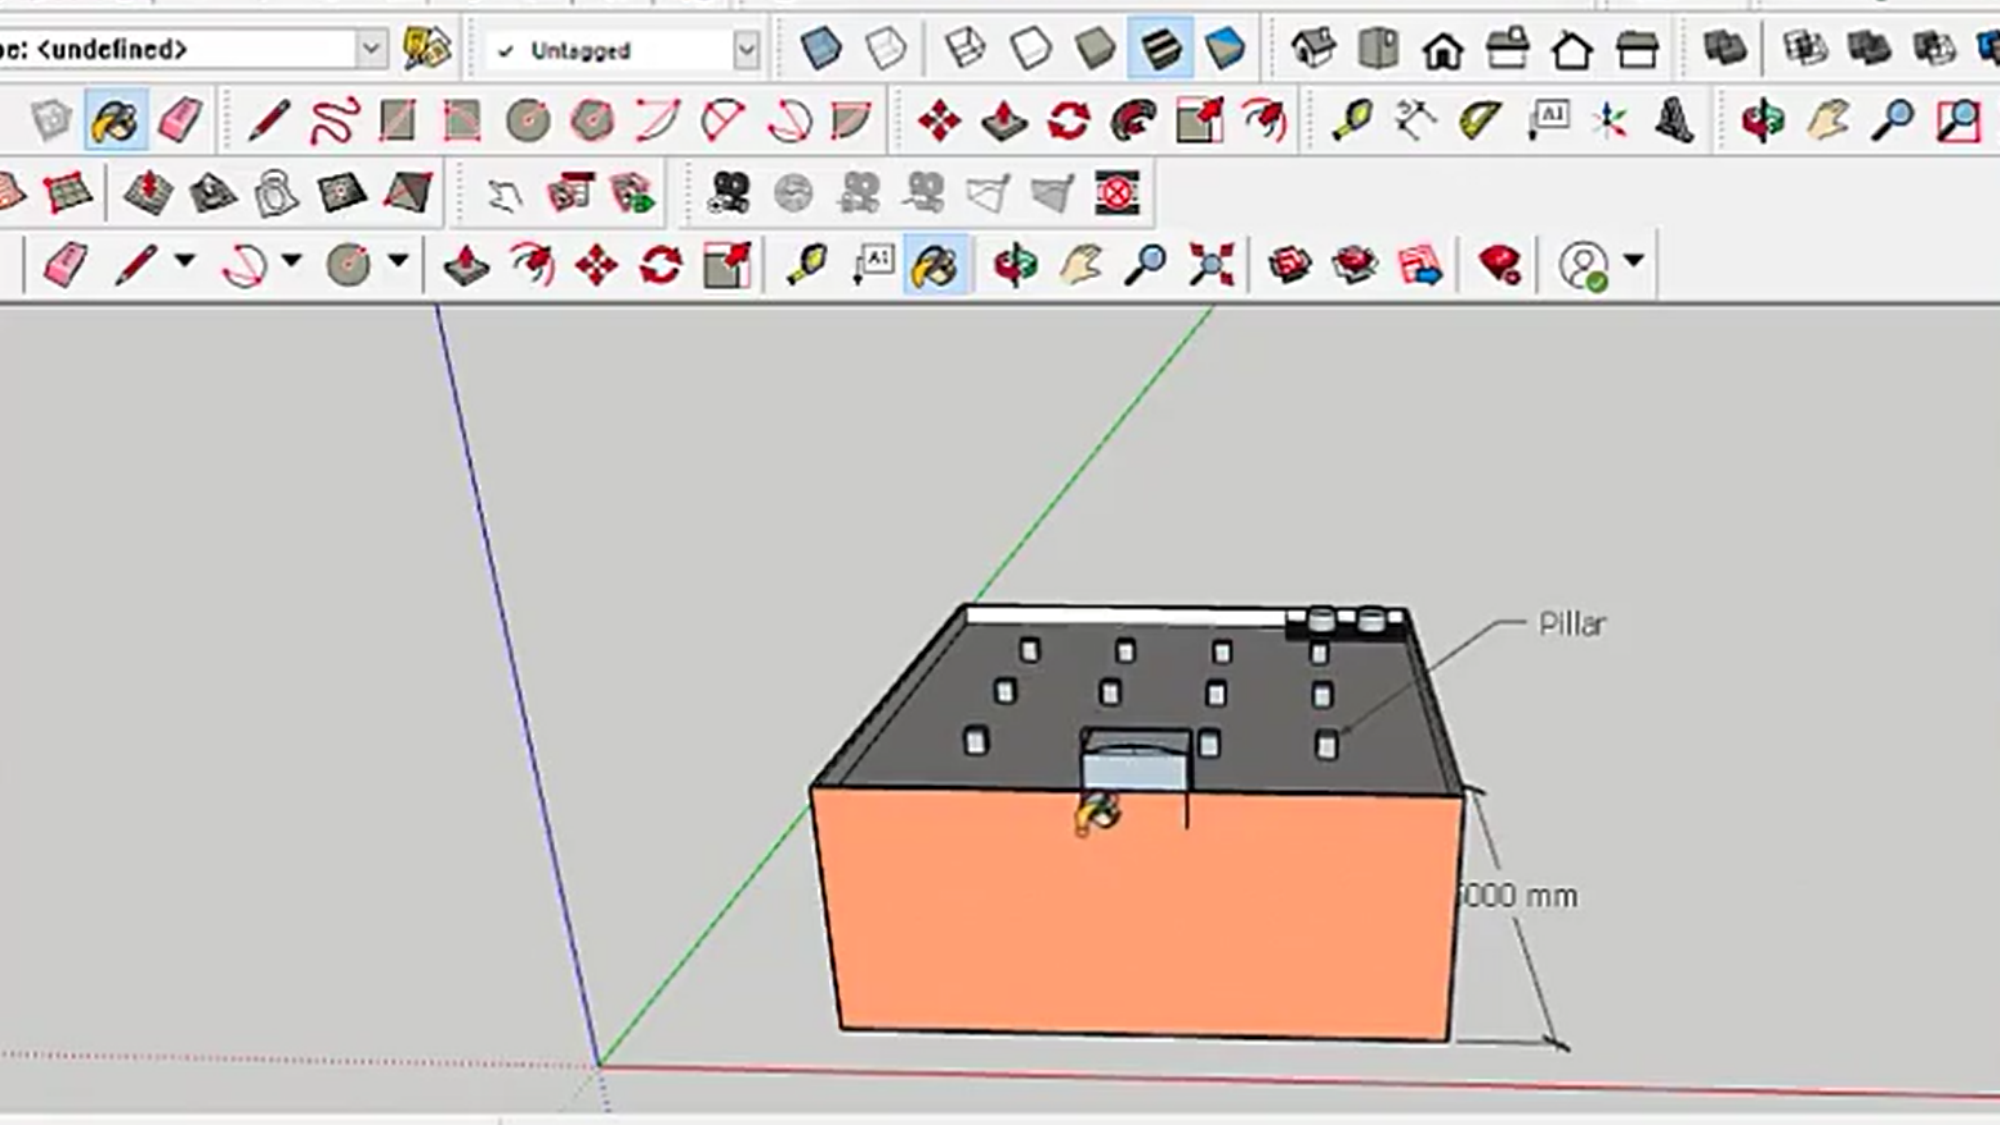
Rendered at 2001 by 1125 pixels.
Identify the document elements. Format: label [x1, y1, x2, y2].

list [0, 0, 2000, 1125]
